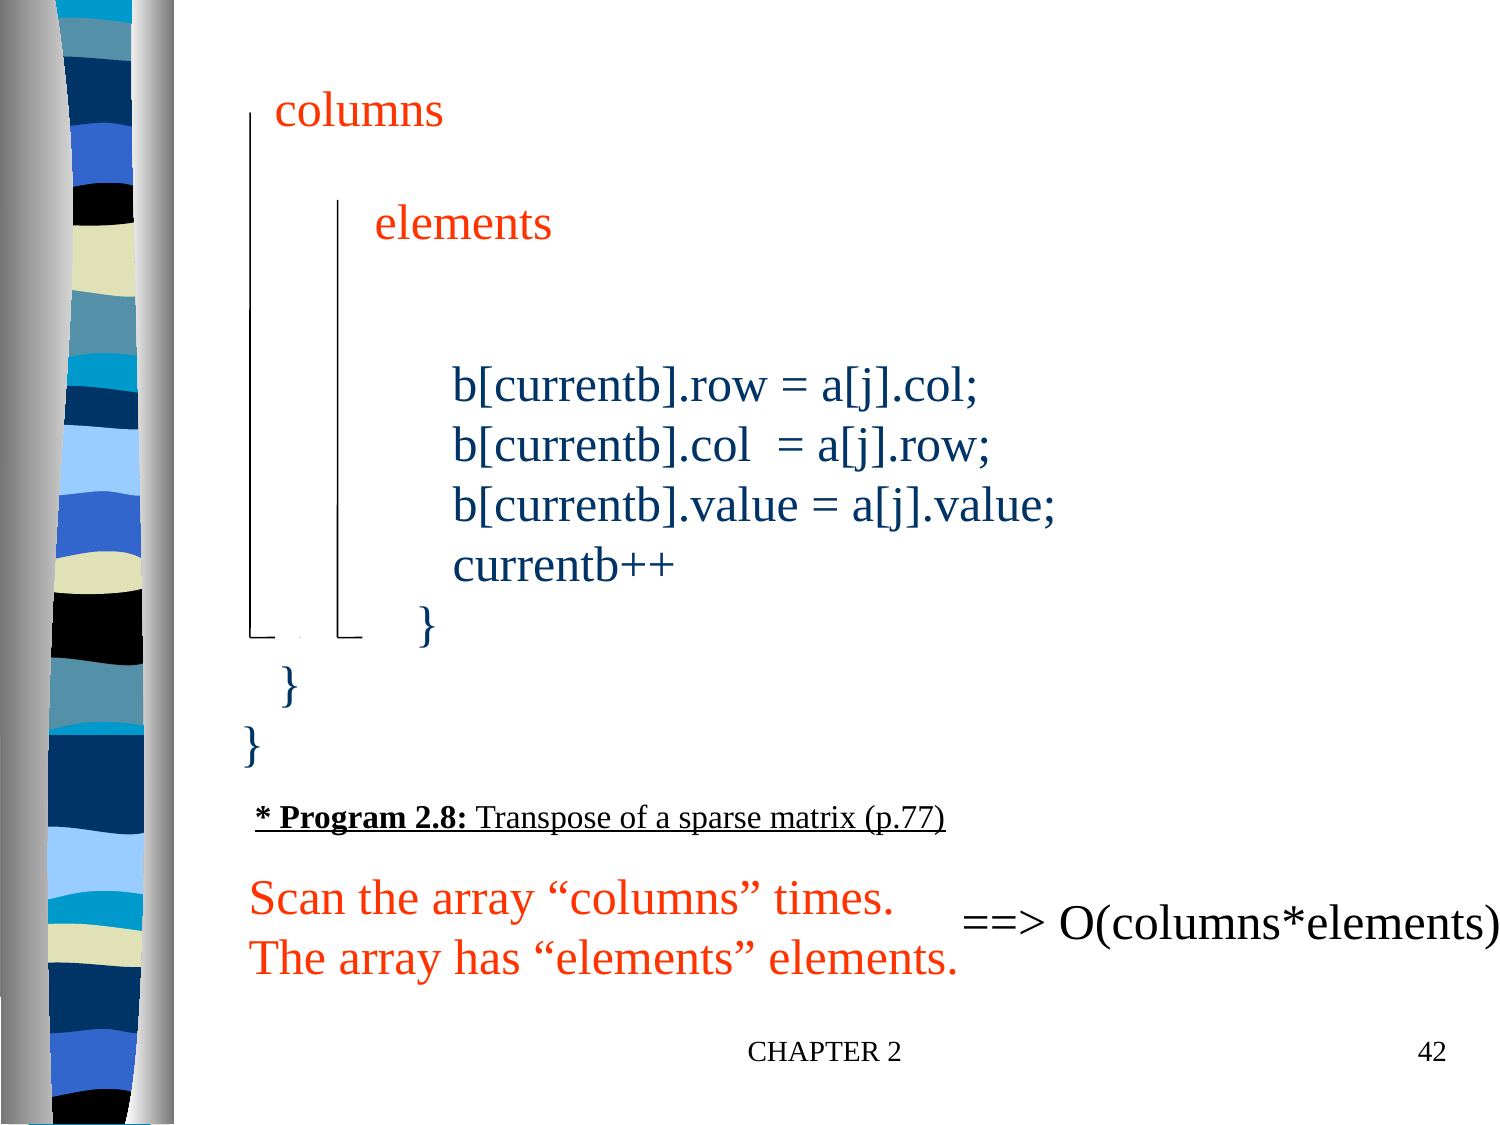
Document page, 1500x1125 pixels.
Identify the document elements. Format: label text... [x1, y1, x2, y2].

text_box * Program 2.8: Transpose of a sparse matrix (p.77) [240, 787, 961, 843]
text_box ==> O(columns*elements) [946, 881, 1500, 957]
text_box elements [359, 181, 568, 257]
text_box Scan the array “columns” times. The array has “elements” elements. [233, 856, 975, 992]
footer CHAPTER 2 [587, 1025, 1063, 1100]
slide_number 42 [1149, 1025, 1463, 1100]
text_box columns [259, 69, 460, 144]
title b[currentb].row = a[j].col; b[currentb].col = a[j].row; b[currentb].value = a[j].value; currentb++ } } } [225, 99, 1350, 963]
